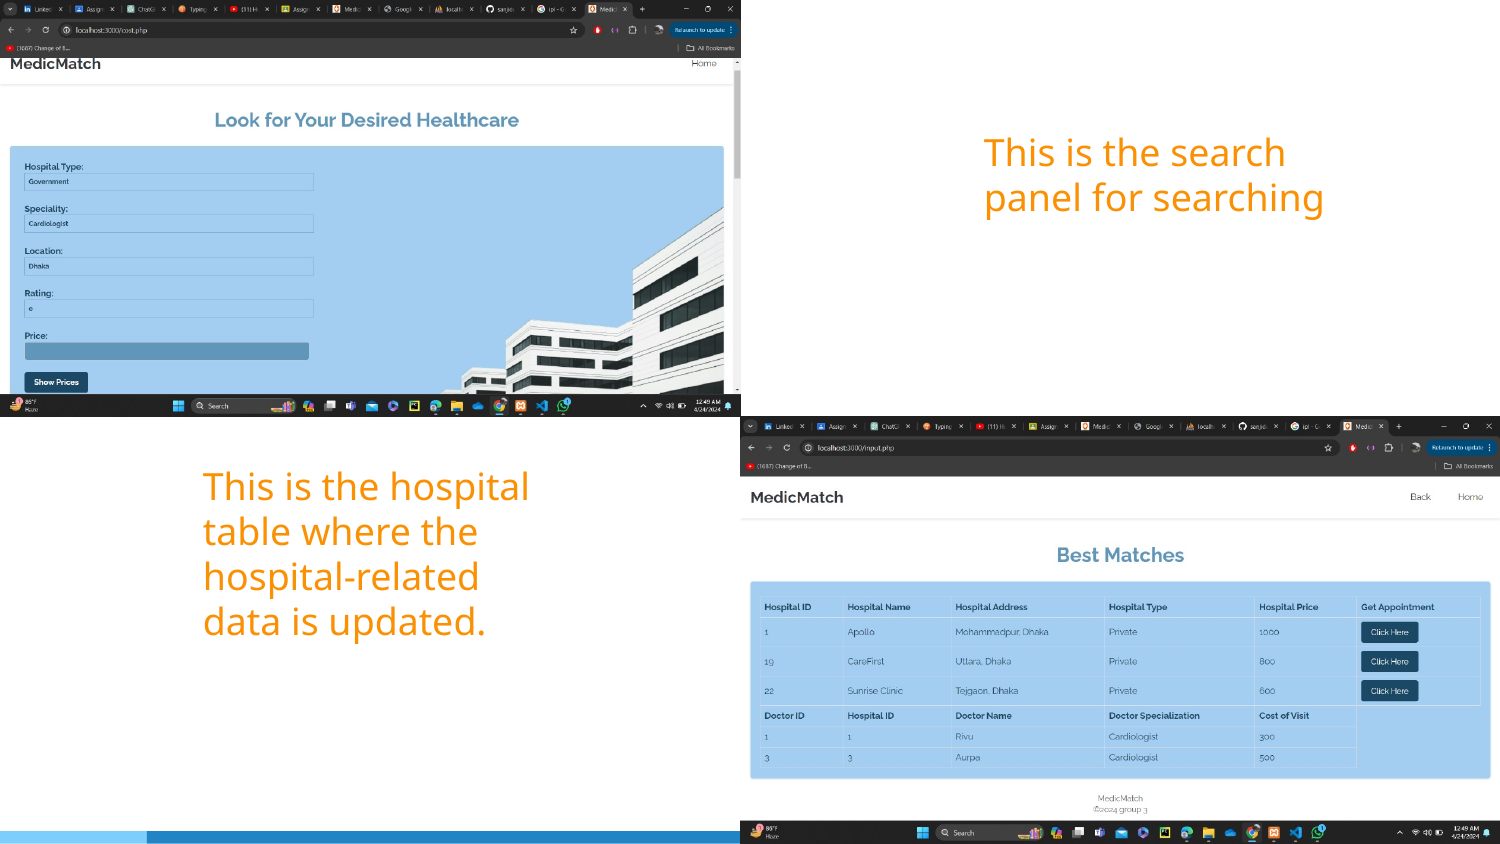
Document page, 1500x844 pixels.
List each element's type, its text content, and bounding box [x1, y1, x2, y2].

text_box This is the search panel for searching [968, 86, 1344, 325]
text_box This is the hospital table where the hospital-related data is updated. [187, 465, 562, 703]
picture [0, 0, 1500, 844]
